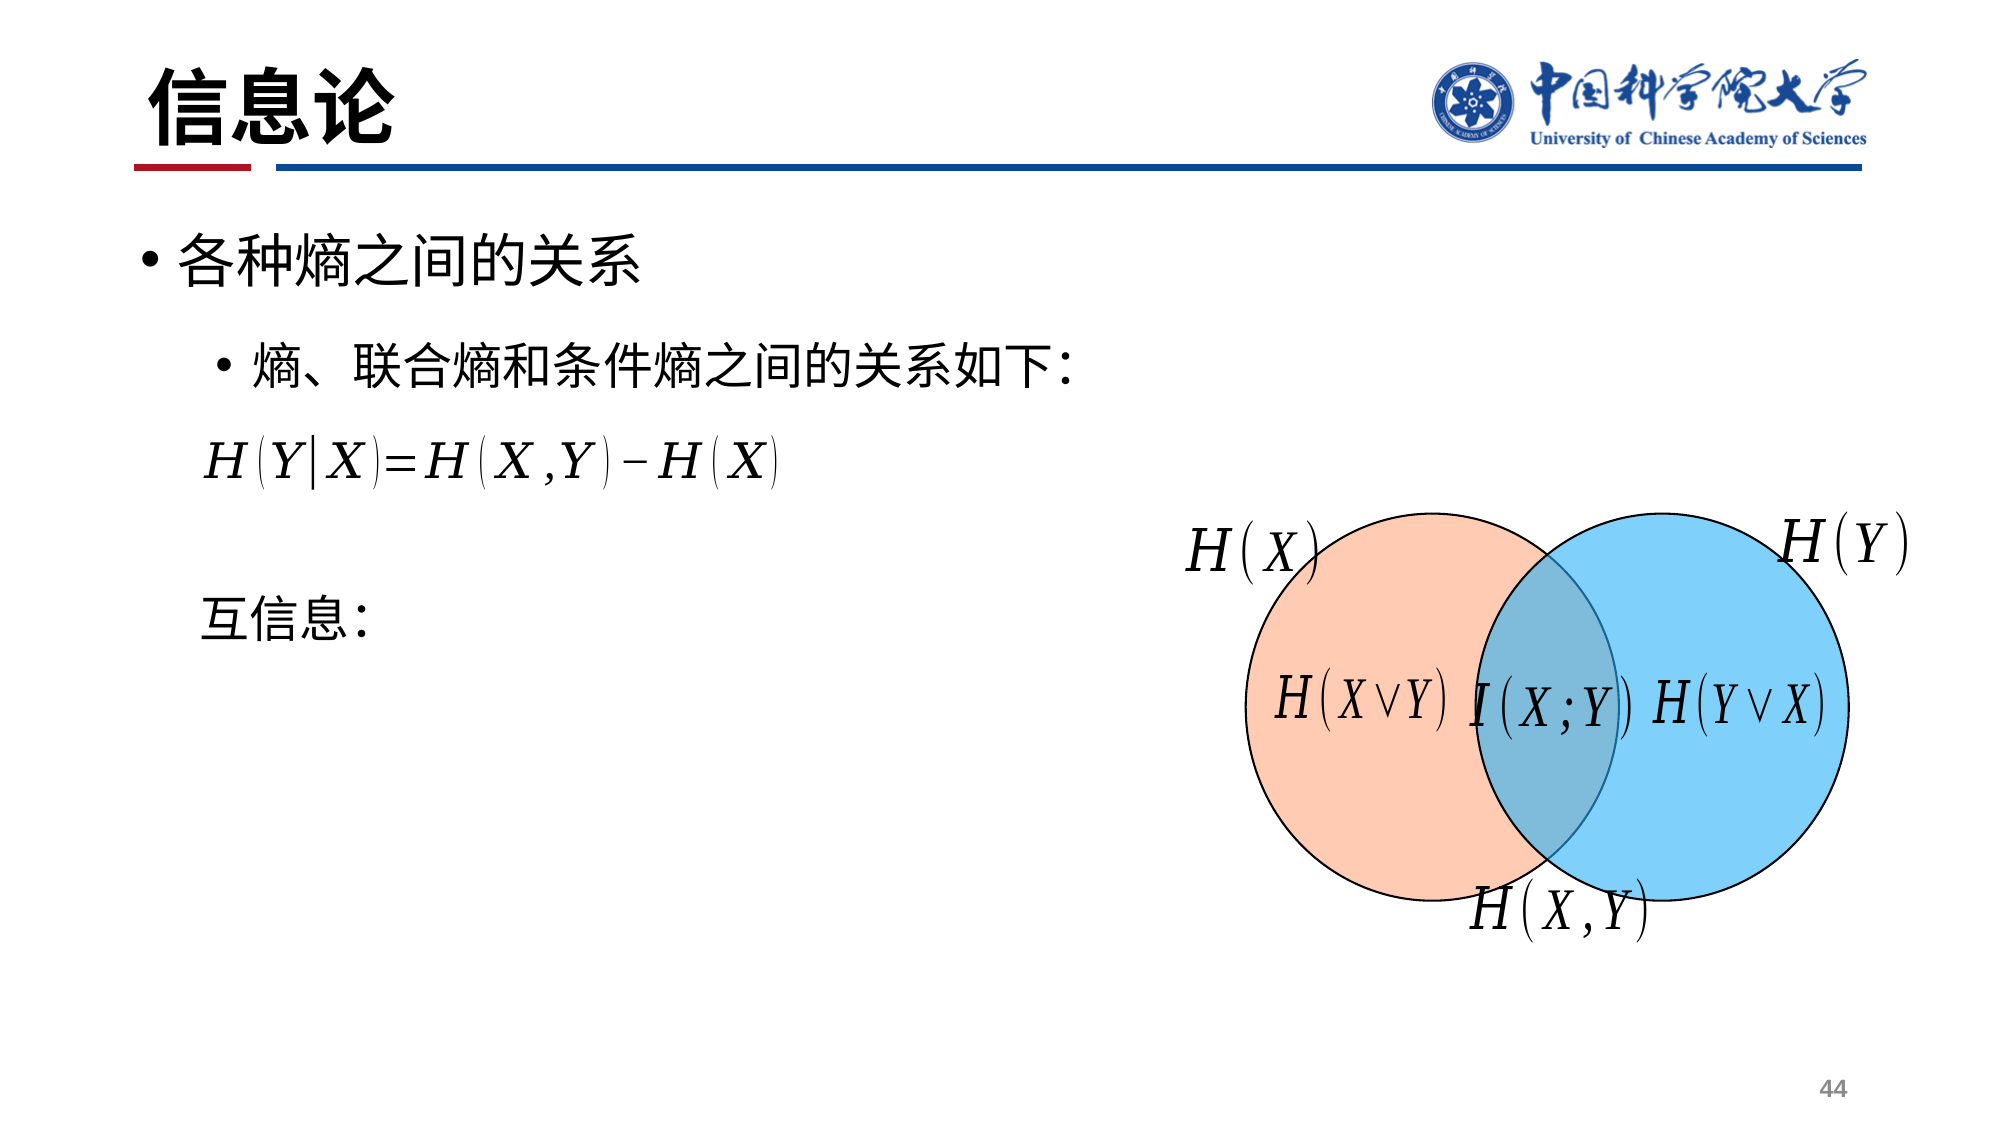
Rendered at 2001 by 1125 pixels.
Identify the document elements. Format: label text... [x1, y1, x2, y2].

picture [1469, 59, 1867, 148]
title 信息论 [130, 0, 1469, 163]
slide_number 44 [1412, 1057, 1863, 1118]
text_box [1182, 506, 1914, 946]
